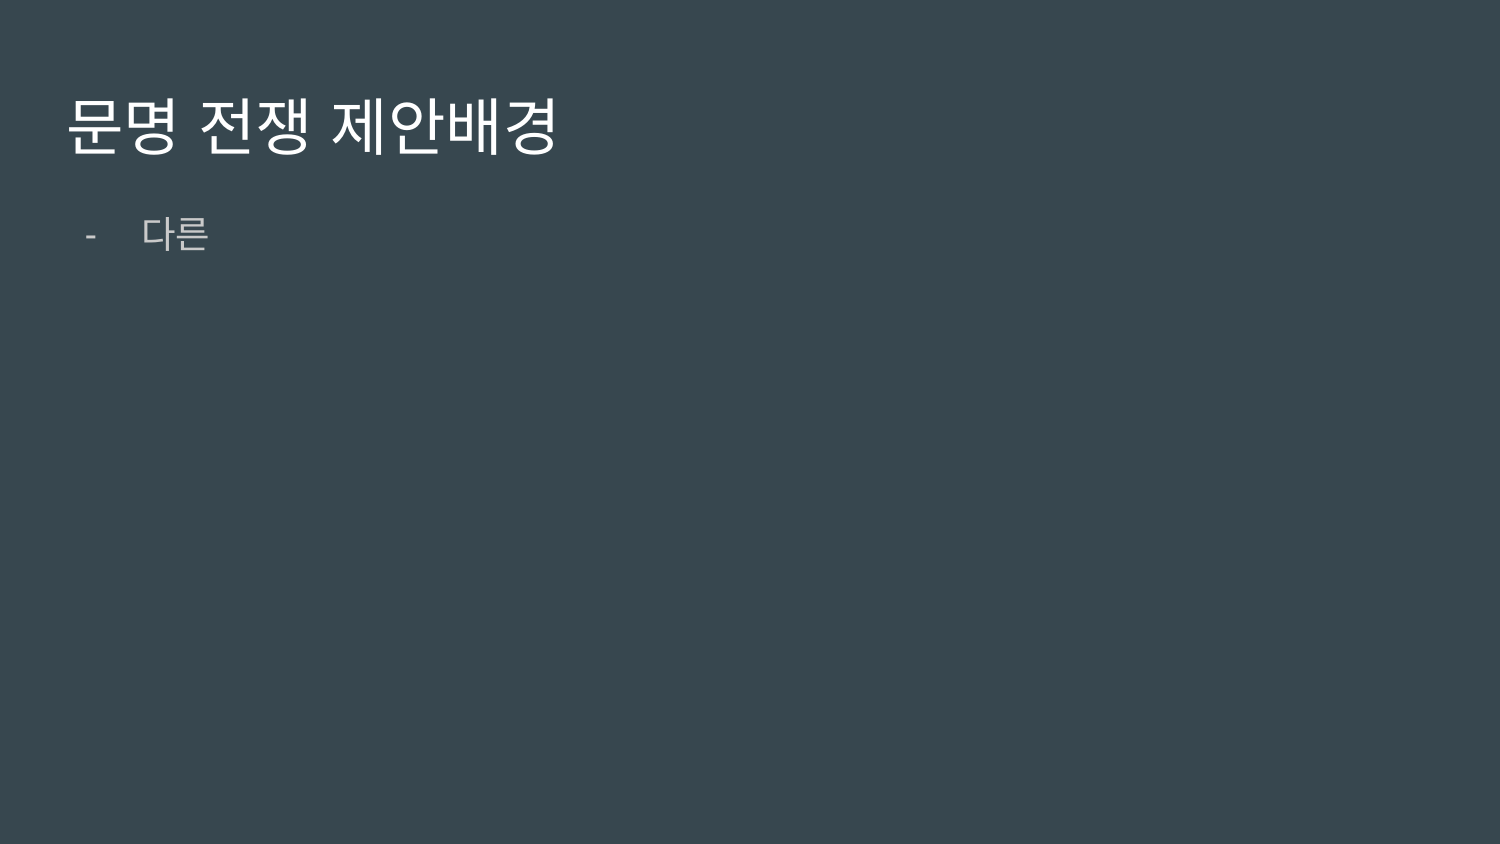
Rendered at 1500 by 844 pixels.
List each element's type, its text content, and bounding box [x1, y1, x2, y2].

list 다른 [51, 189, 1449, 750]
title 문명 전쟁 제안배경 [51, 72, 1449, 167]
